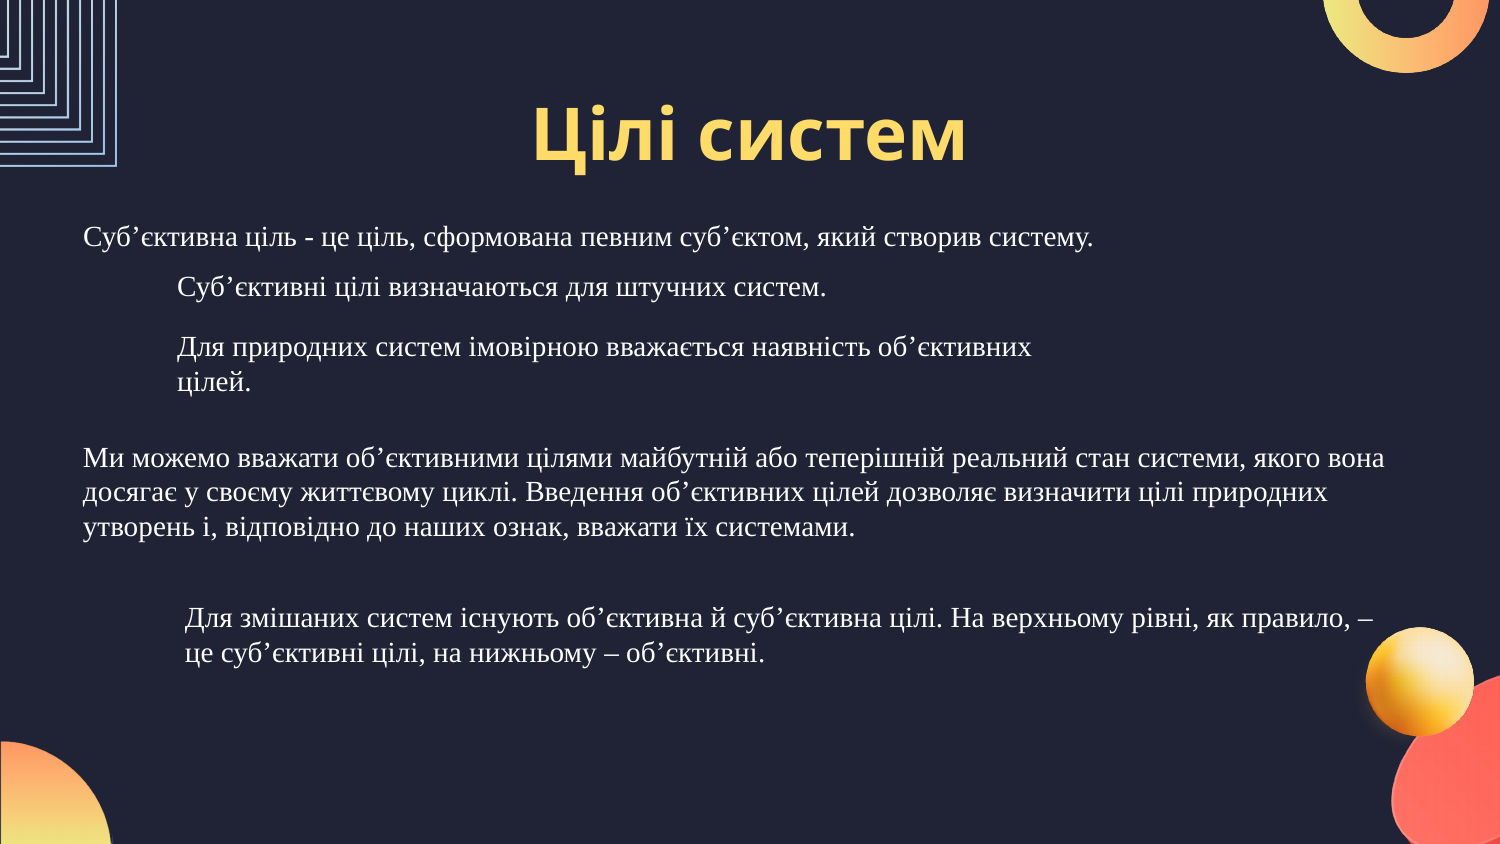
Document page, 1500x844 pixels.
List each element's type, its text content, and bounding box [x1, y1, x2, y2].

text_box Ми можемо вважати об’єктивними цілями майбутній або теперішній реальний стан системи, якого вона досягає у своєму життєвому циклі. Введення об’єктивних цілей дозволяє визначити цілі природних утворень і, відповідно до наших ознак, вважати їх системами. [68, 430, 1404, 551]
title Цілі систем [118, 72, 1382, 167]
text_box Суб’єктивні цілі визначаються для штучних систем. [162, 260, 1466, 310]
picture [0, 0, 117, 167]
text_box Для природних систем імовірною вважається наявність об’єктивних цілей. [162, 319, 1090, 405]
text_box Для змішаних систем існують об’єктивна й суб’єктивна цілі. На верхньому рівні, як правило, – це суб’єктивні цілі, на нижньому – об’єктивні. [170, 590, 1422, 676]
picture [1, 741, 113, 844]
picture [1346, 627, 1500, 844]
text_box Суб’єктивна ціль - це ціль, сформована певним суб’єктом, який створив систему. [68, 209, 1432, 260]
picture [1322, 0, 1490, 73]
